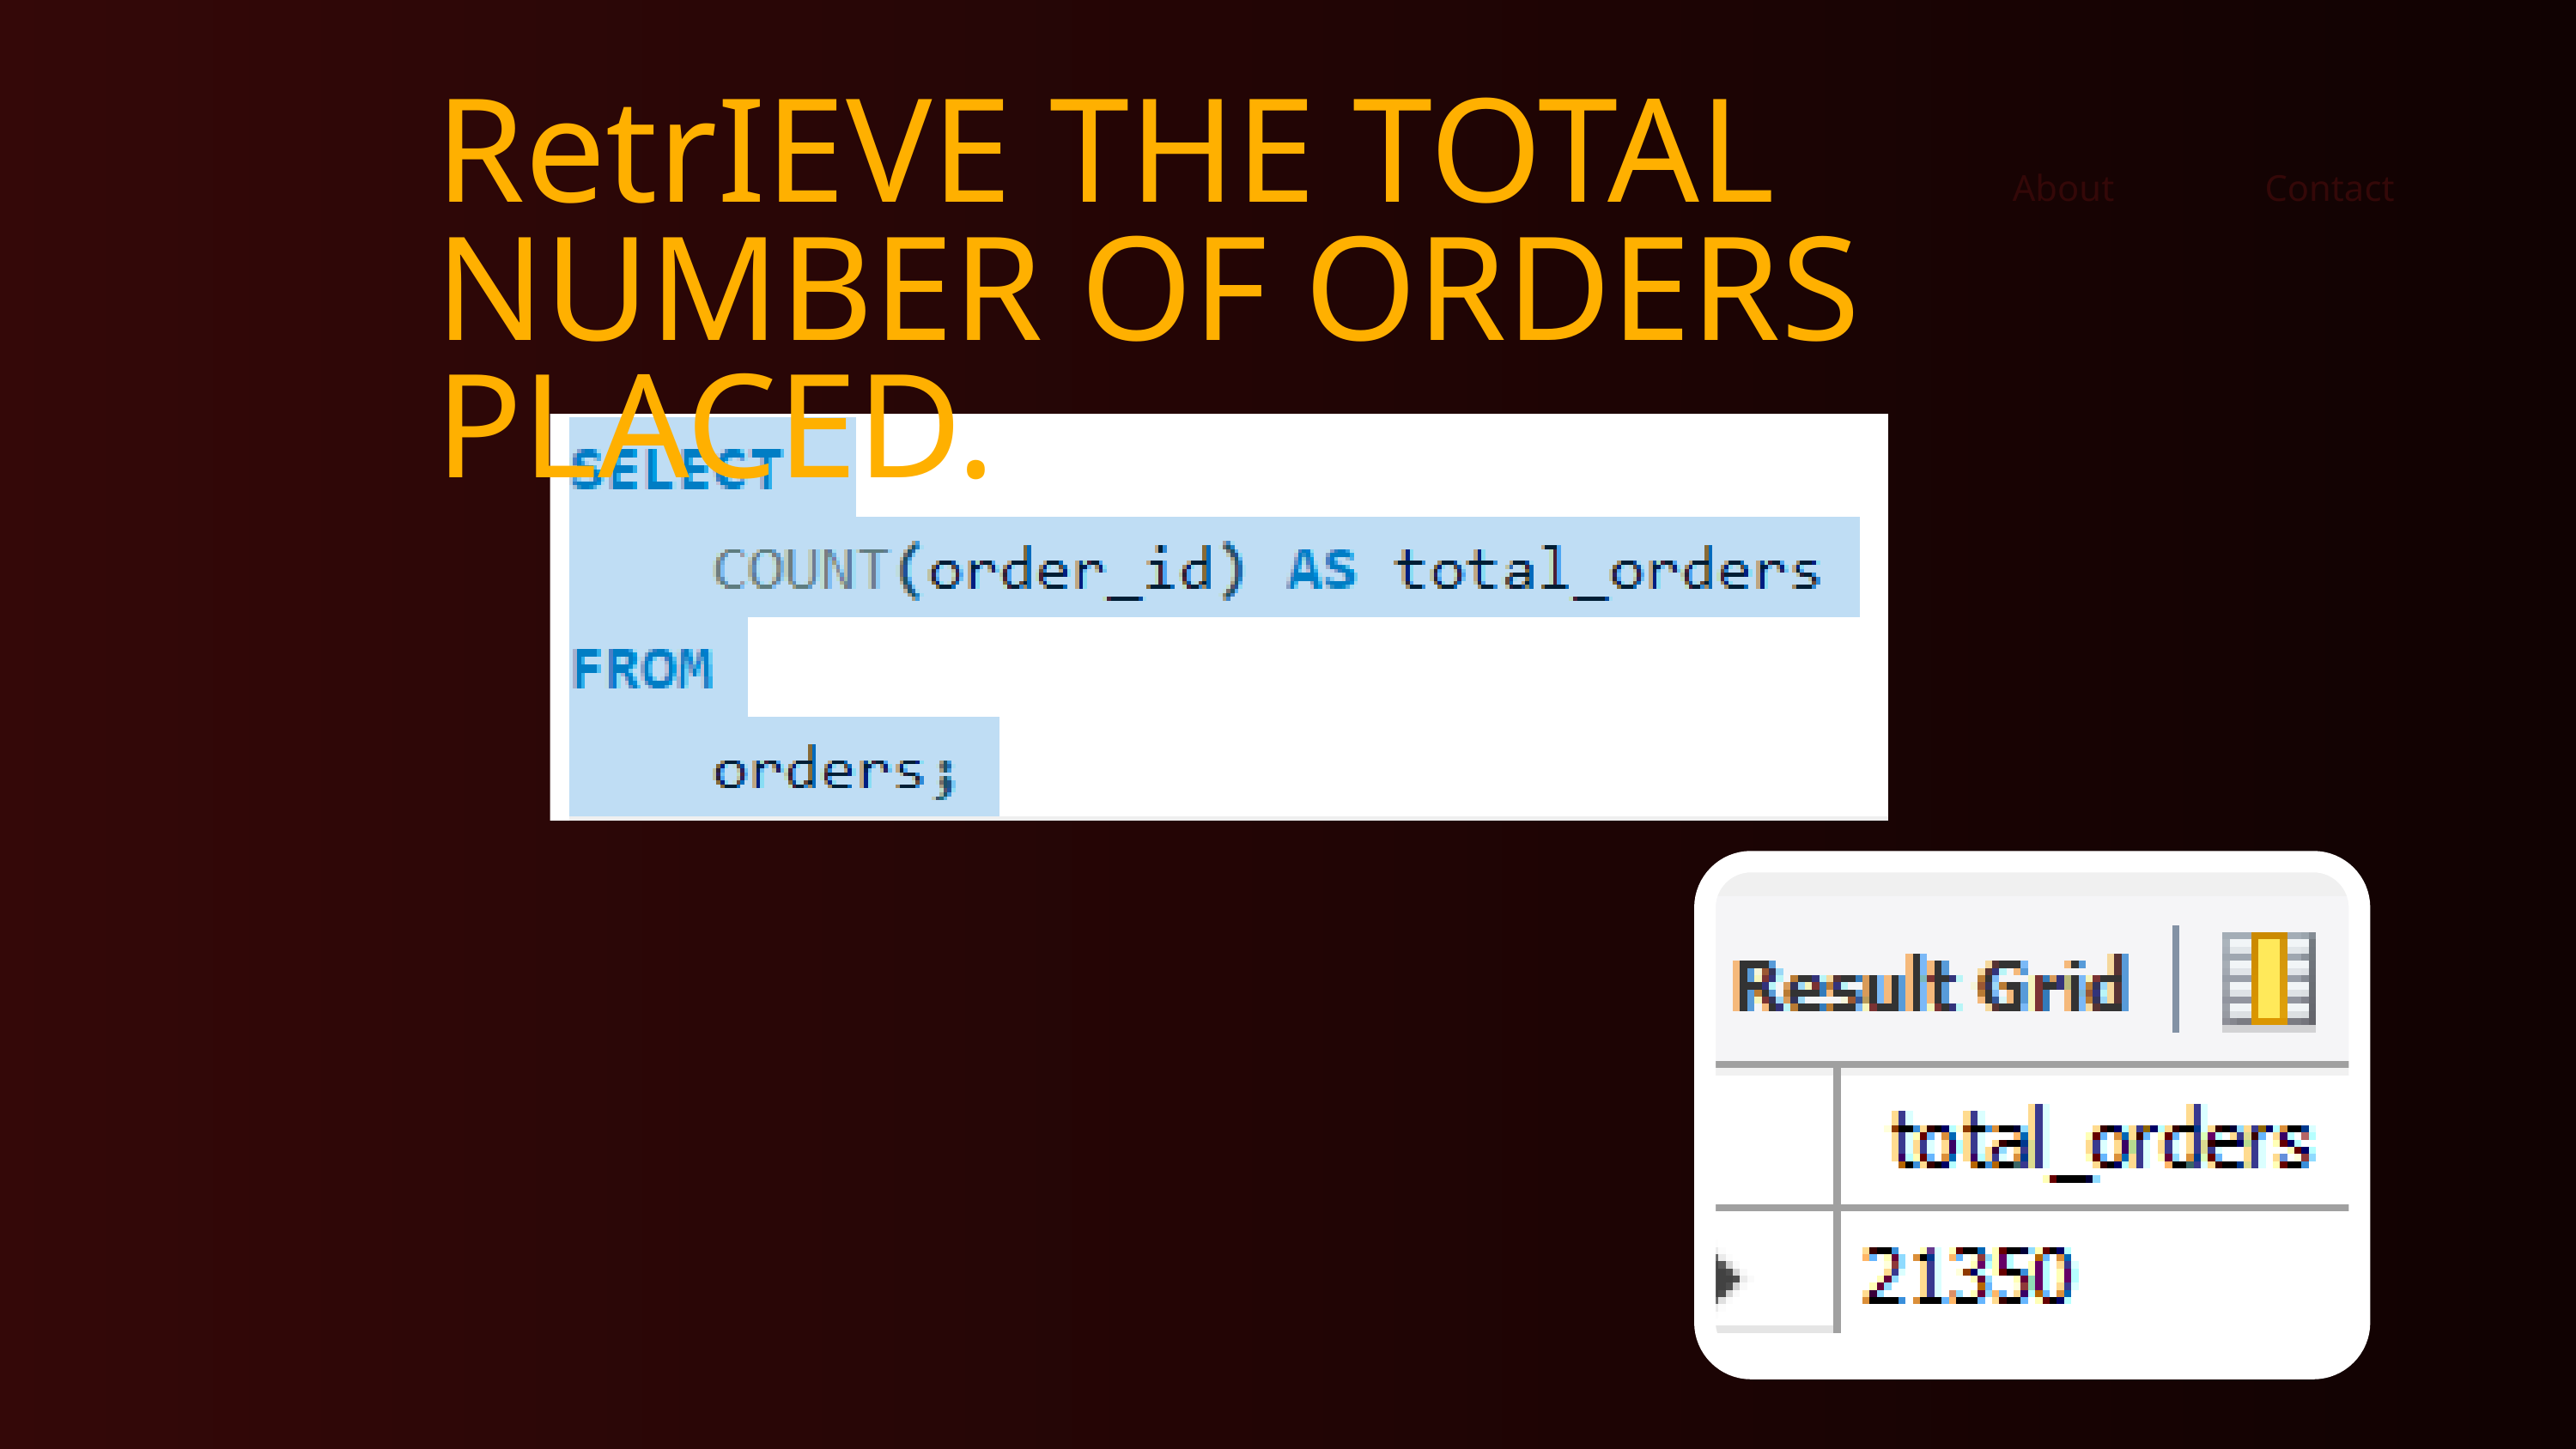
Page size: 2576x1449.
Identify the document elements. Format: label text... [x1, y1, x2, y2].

text_box Contact [2227, 158, 2432, 209]
text_box [550, 507, 1888, 821]
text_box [1704, 861, 2360, 1369]
text_box RetrIEVE THE TOTAL NUMBER OF ORDERS PLACED. [435, 0, 2129, 507]
